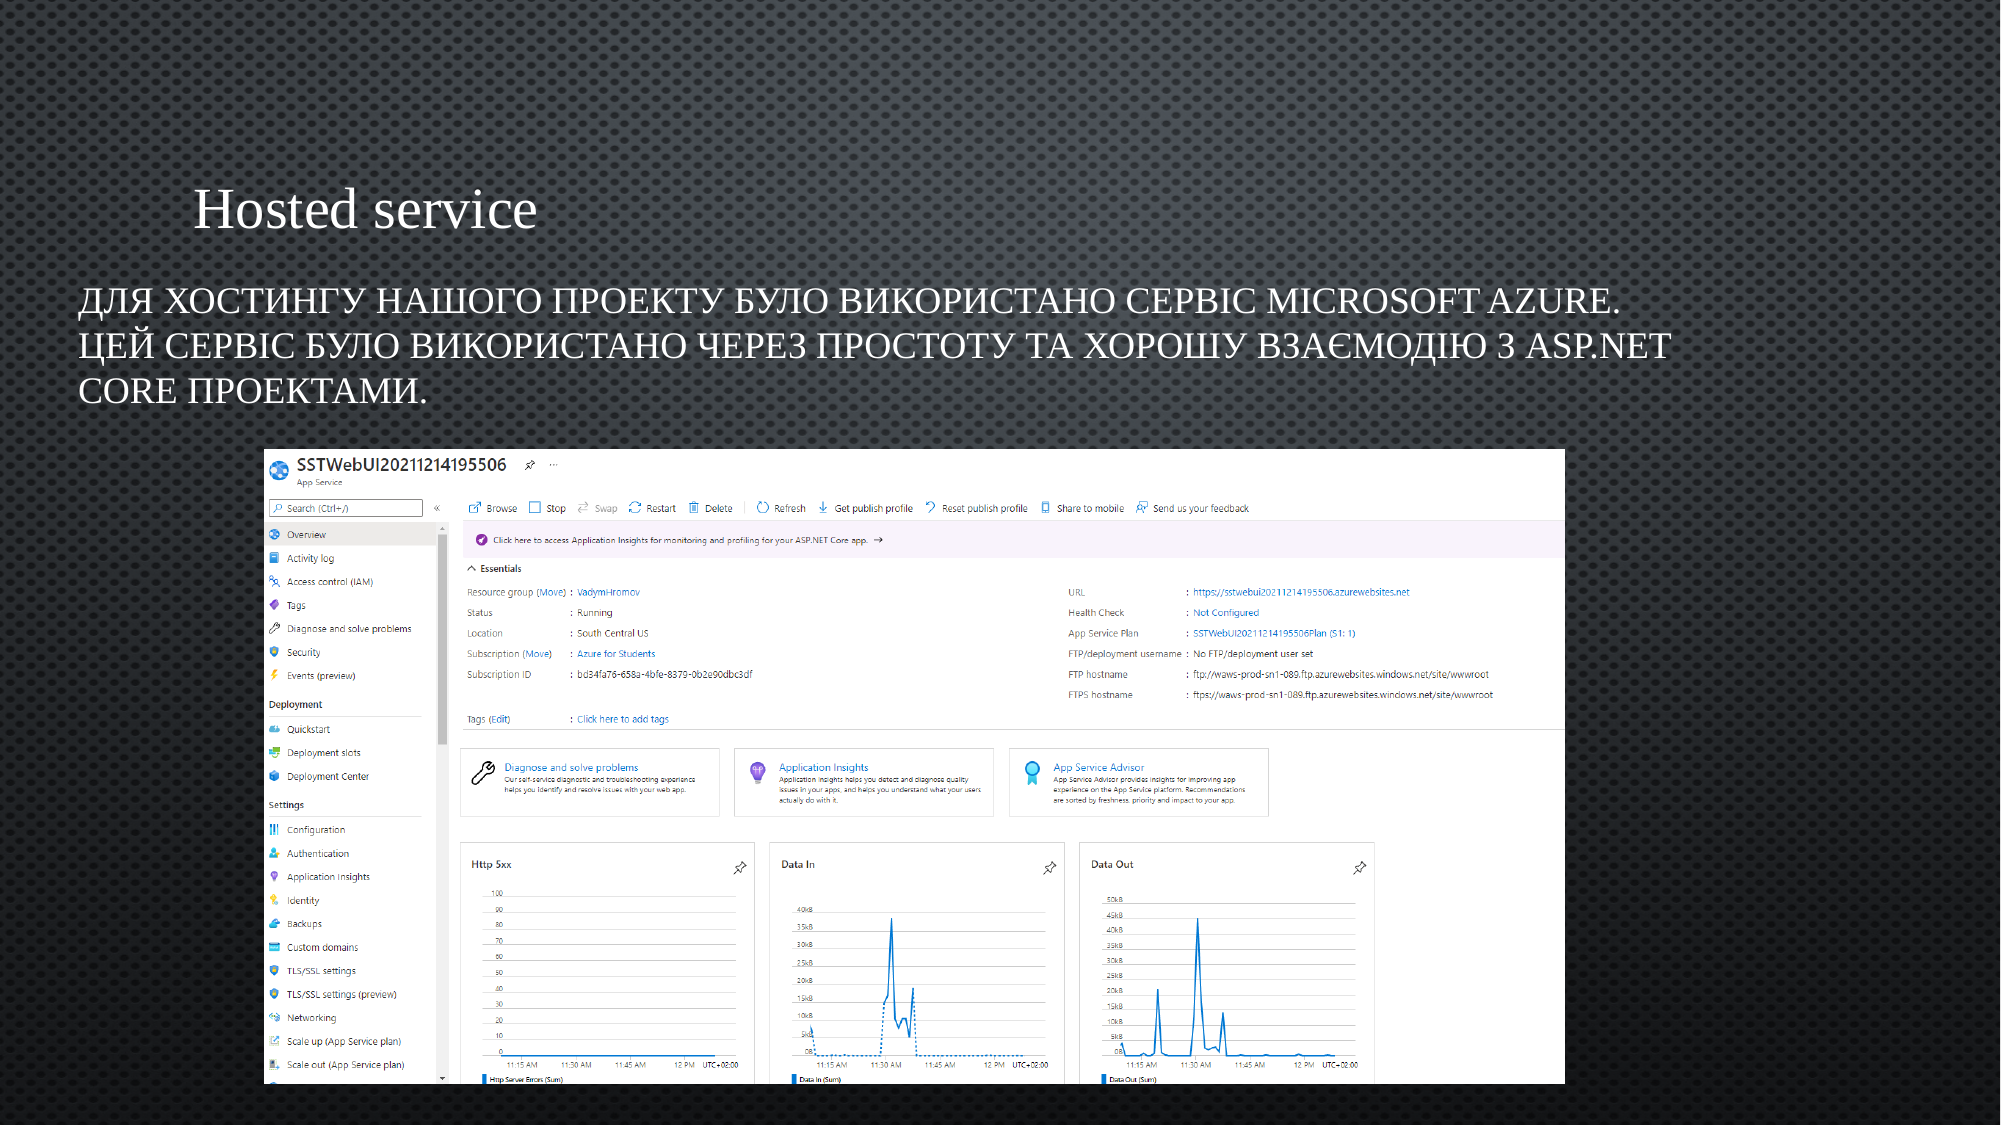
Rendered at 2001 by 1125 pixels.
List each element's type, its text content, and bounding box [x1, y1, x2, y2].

list Для хостингу нашого проекту було використано сервіс Microsoft Azure. Цей сервіс було використано через простоту та хорошу взаємодію з ASP.NET Core проектами. [63, 220, 1707, 467]
title Hosted service [178, 97, 1822, 314]
picture [0, 0, 2001, 1125]
